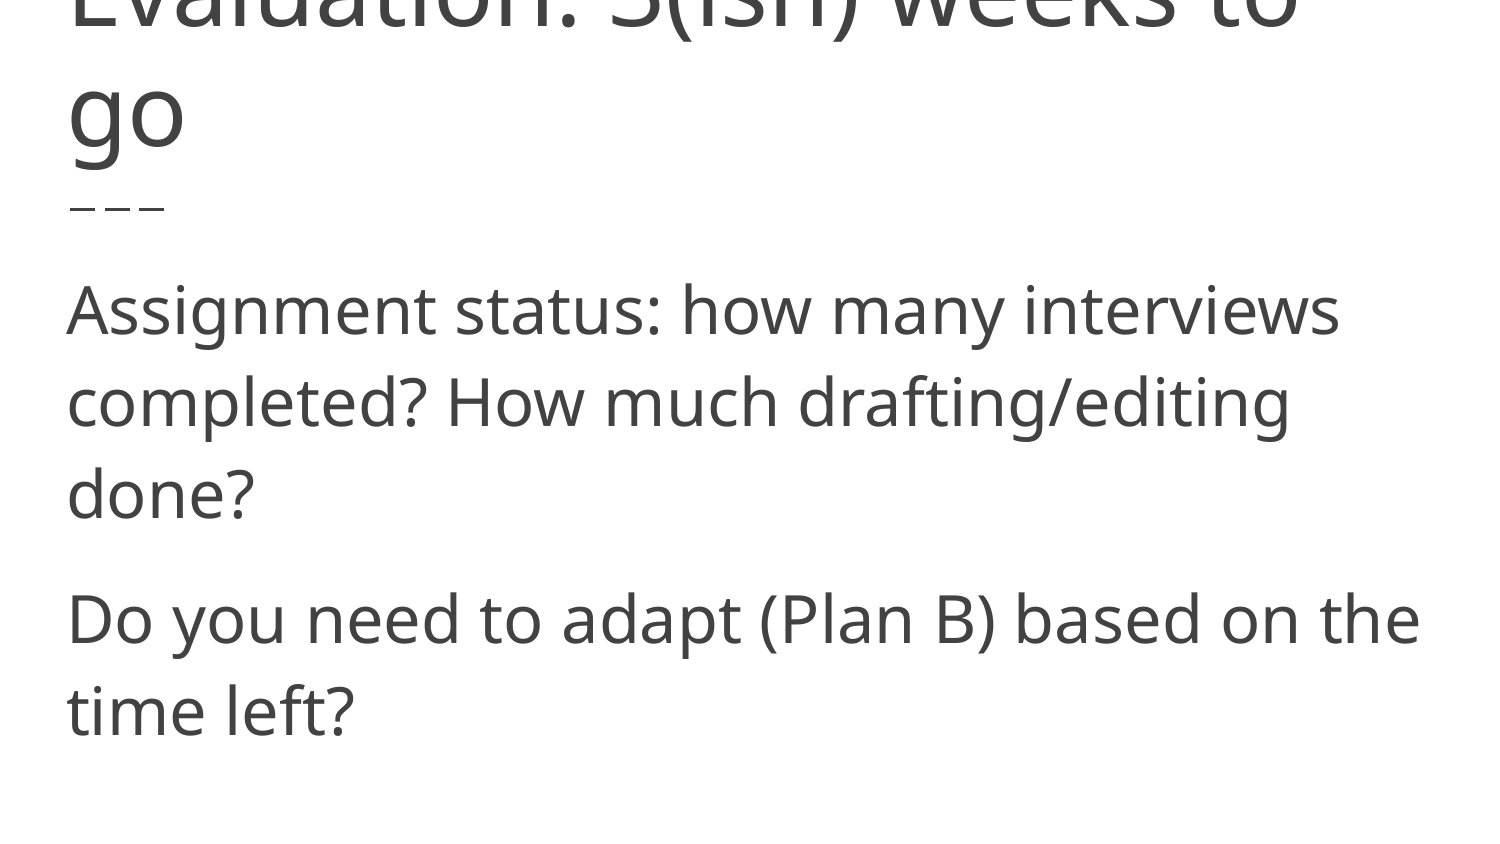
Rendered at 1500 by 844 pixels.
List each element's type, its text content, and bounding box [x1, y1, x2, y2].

list Assignment status: how many interviews completed? How much drafting/editing done? Do you need to adapt (Plan B) based on the time left? [51, 240, 1449, 750]
title Evaluation: 3(ish) weeks to go [51, 61, 1449, 182]
